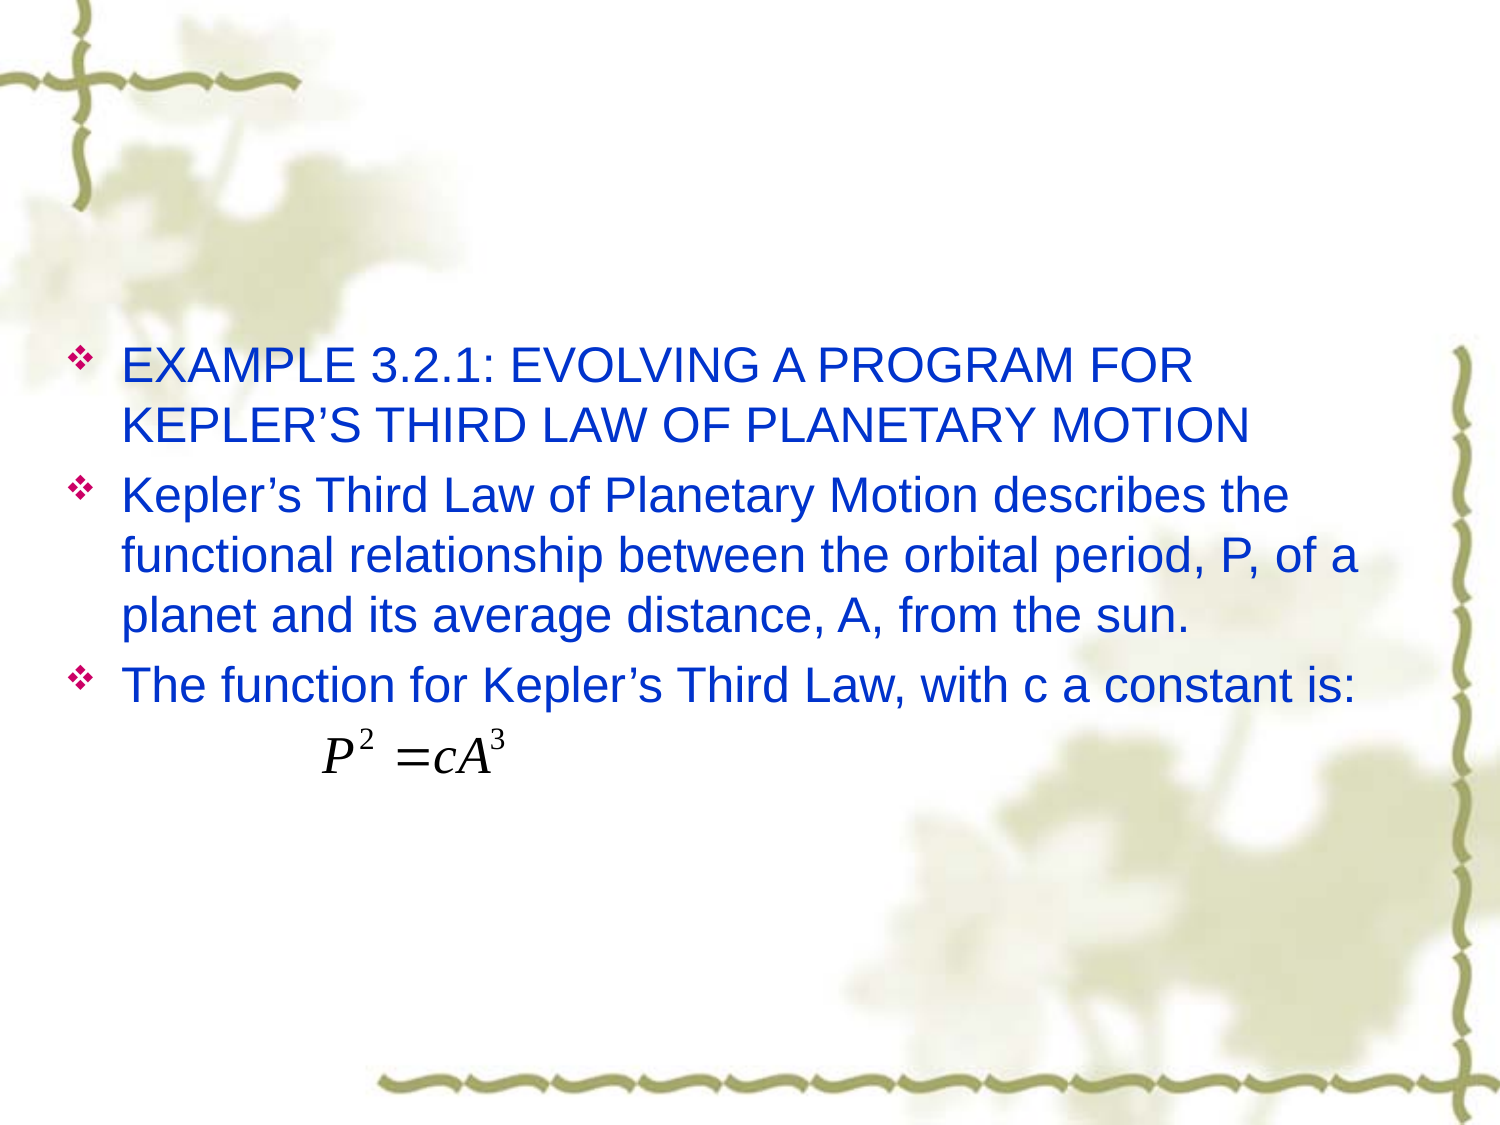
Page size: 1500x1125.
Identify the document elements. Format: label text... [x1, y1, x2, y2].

picture [0, 0, 1500, 1125]
list EXAMPLE 3.2.1: EVOLVING A PROGRAM FOR KEPLER’S THIRD LAW OF PLANETARY MOTION Kepler’s Third Law of Planetary Motion describes the functional relationship between the orbital period, P, of a planet and its average distance, A, from the sun. The function for Kepler’s Third Law, with c a constant is: [49, 324, 1448, 740]
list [312, 716, 514, 787]
